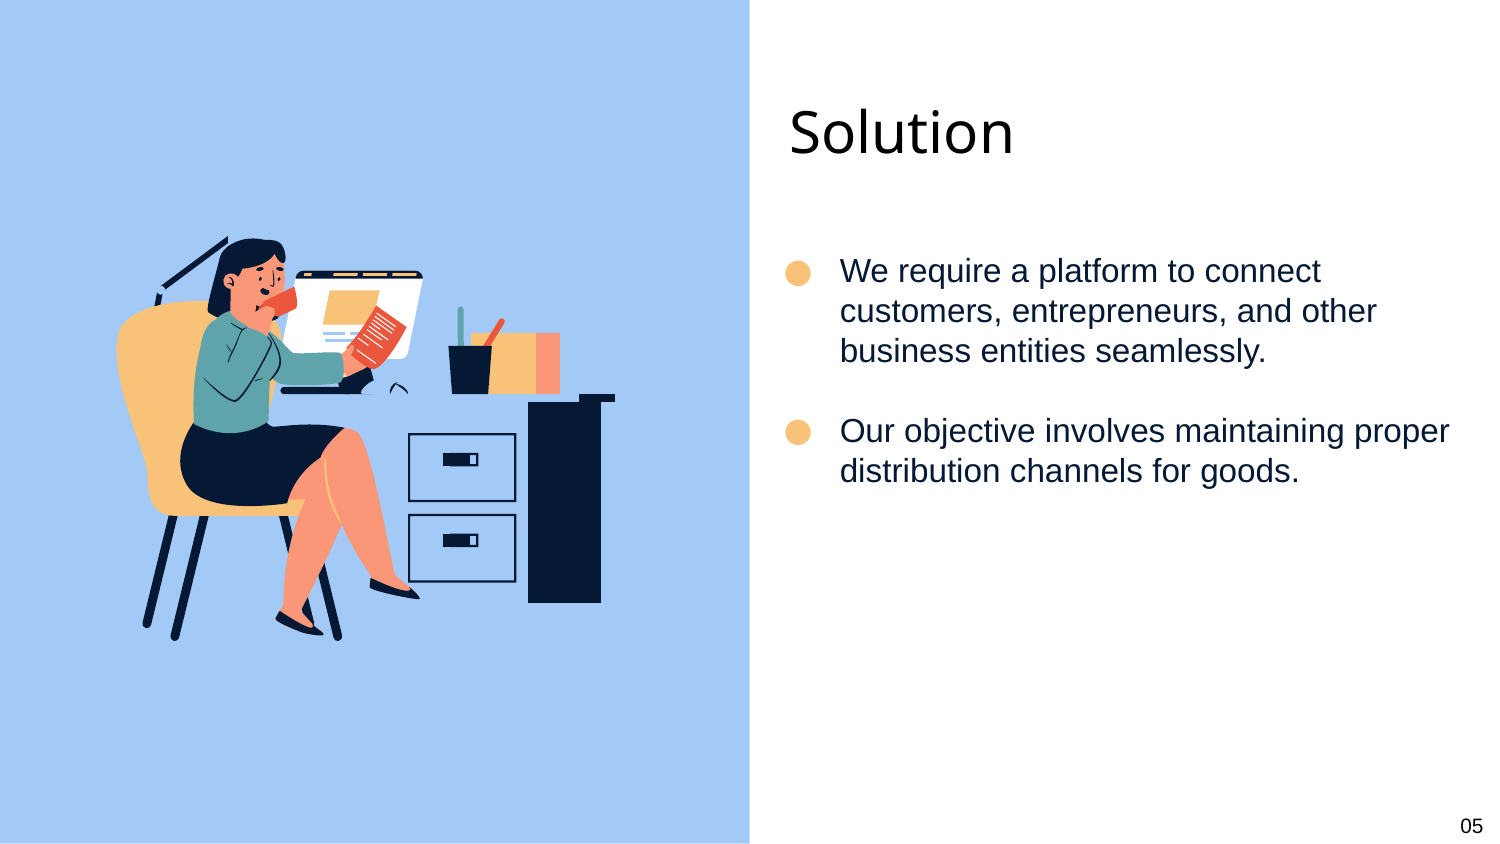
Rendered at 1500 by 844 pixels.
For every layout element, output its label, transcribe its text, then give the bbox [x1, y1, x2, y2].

text_box 05 [1442, 803, 1500, 844]
title Solution [774, 79, 1223, 174]
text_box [108, 221, 616, 642]
list We require a platform to connect customers, entrepreneurs, and other business entities seamlessly. Our objective involves maintaining proper distribution channels for goods. [749, 234, 1500, 660]
